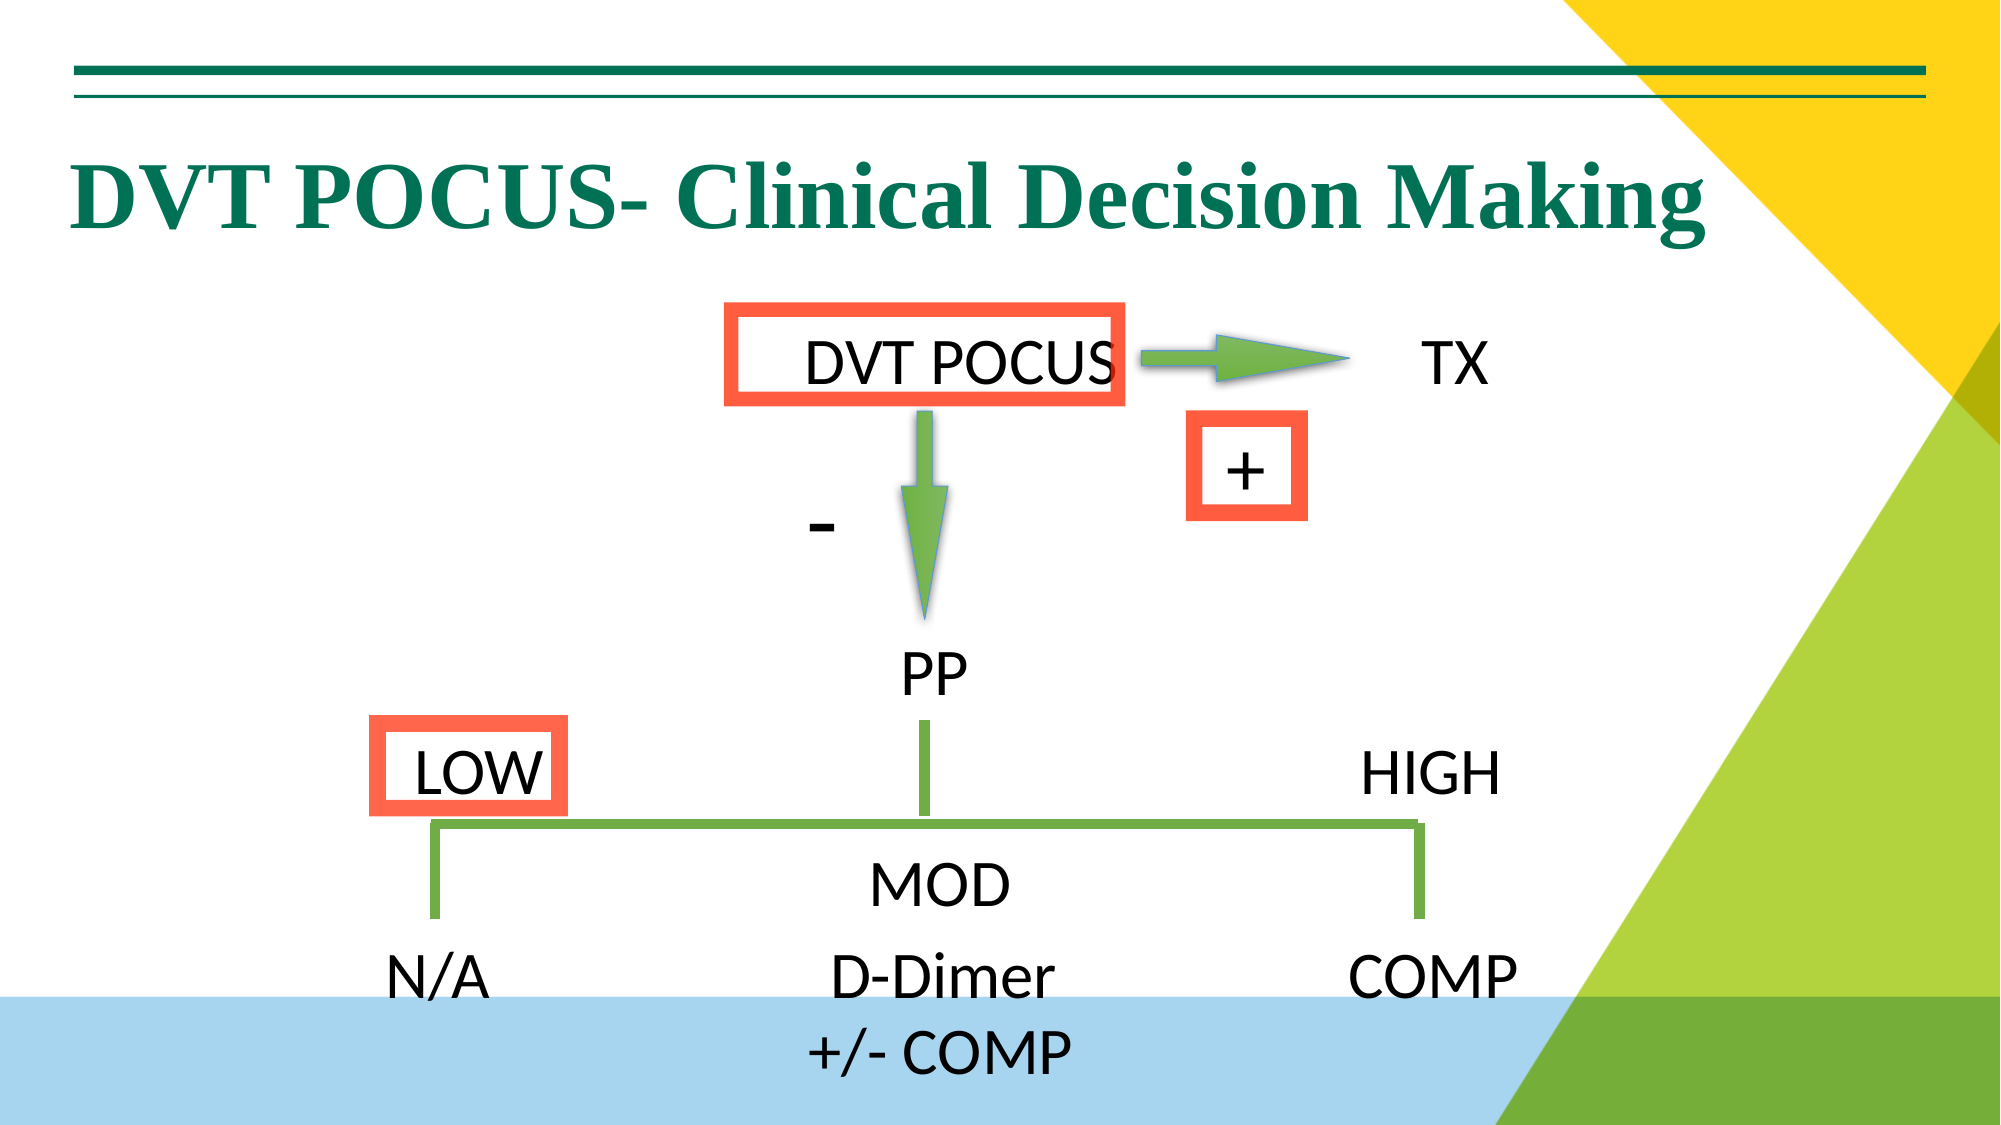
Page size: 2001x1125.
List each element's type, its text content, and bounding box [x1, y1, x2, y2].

text_box HIGH [1353, 720, 1511, 815]
text_box PP [892, 621, 977, 716]
text_box +/- COMP [800, 1000, 1082, 1096]
text_box - [799, 445, 856, 586]
text_box COMP [1341, 924, 1527, 1020]
text_box LOW [407, 809, 553, 815]
text_box [731, 309, 1118, 400]
text_box N/A [377, 924, 498, 1020]
text_box TX [1414, 310, 1497, 405]
picture [0, 0, 2000, 1125]
text_box DVT POCUS [797, 310, 1126, 405]
text_box D-Dimer [822, 924, 1066, 1000]
text_box + [1218, 513, 1276, 520]
text_box + [1218, 410, 1276, 418]
title DVT POCUS- Clinical Decision Making [61, 88, 1788, 307]
text_box [901, 411, 948, 620]
text_box MOD [861, 832, 1019, 924]
text_box [1194, 418, 1300, 513]
text_box [377, 723, 560, 809]
text_box [1141, 334, 1350, 382]
